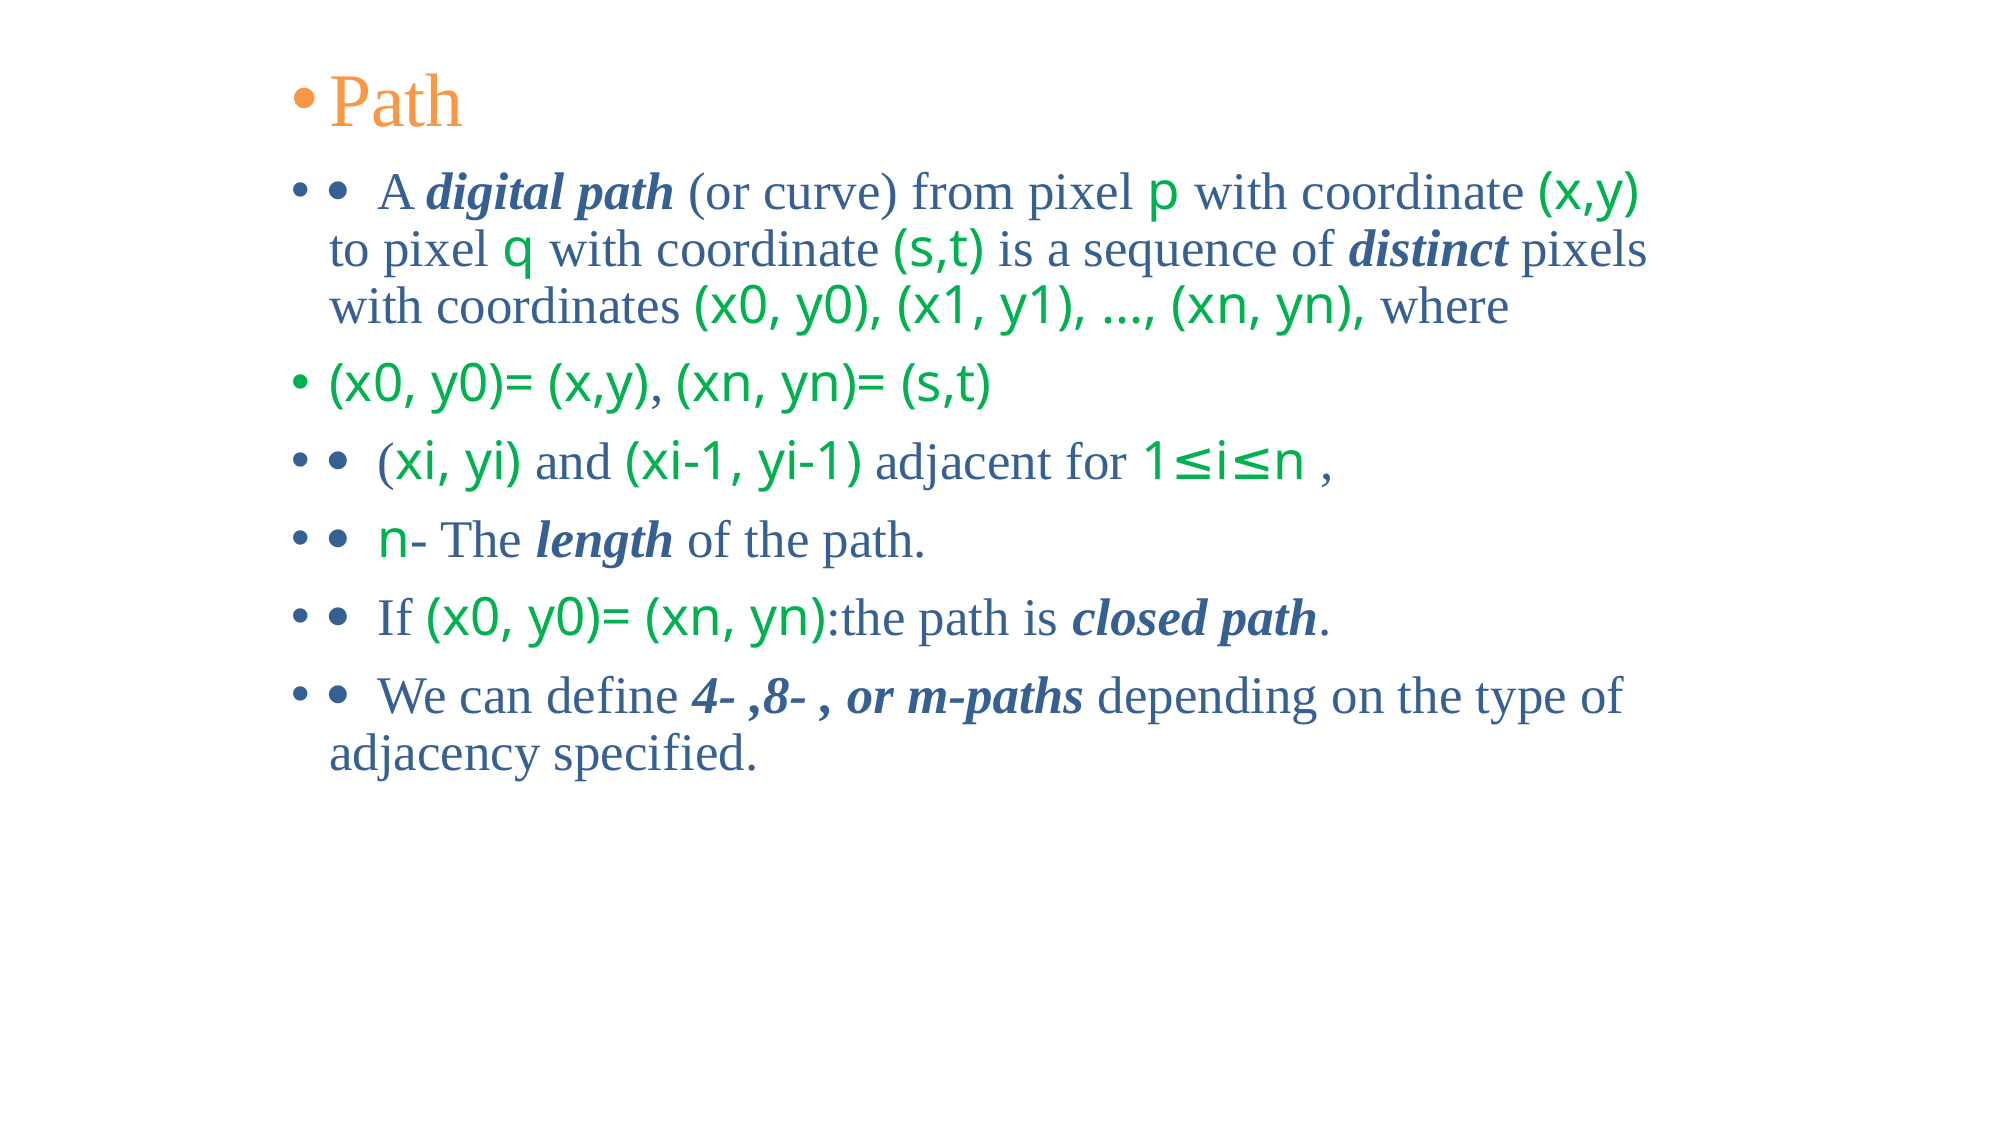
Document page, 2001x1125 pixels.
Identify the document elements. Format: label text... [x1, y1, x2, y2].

list Path · A digital path (or curve) from pixel p with coordinate (x,y) to pixel q with coordinate (s,t) is a sequence of distinct pixels with coordinates (x0, y0), (x1, y1), ..., (xn, yn), where (x0, y0)= (x,y), (xn, yn)= (s,t) · (xi, yi) and (xi-1, yi-1) adjacent for 1≤i≤n , · n- The length of the path. · If (x0, y0)= (xn, yn):the path is closed path. · We can define 4- ,8- , or m-paths depending on the type of adjacency specified. [276, 53, 1697, 1072]
